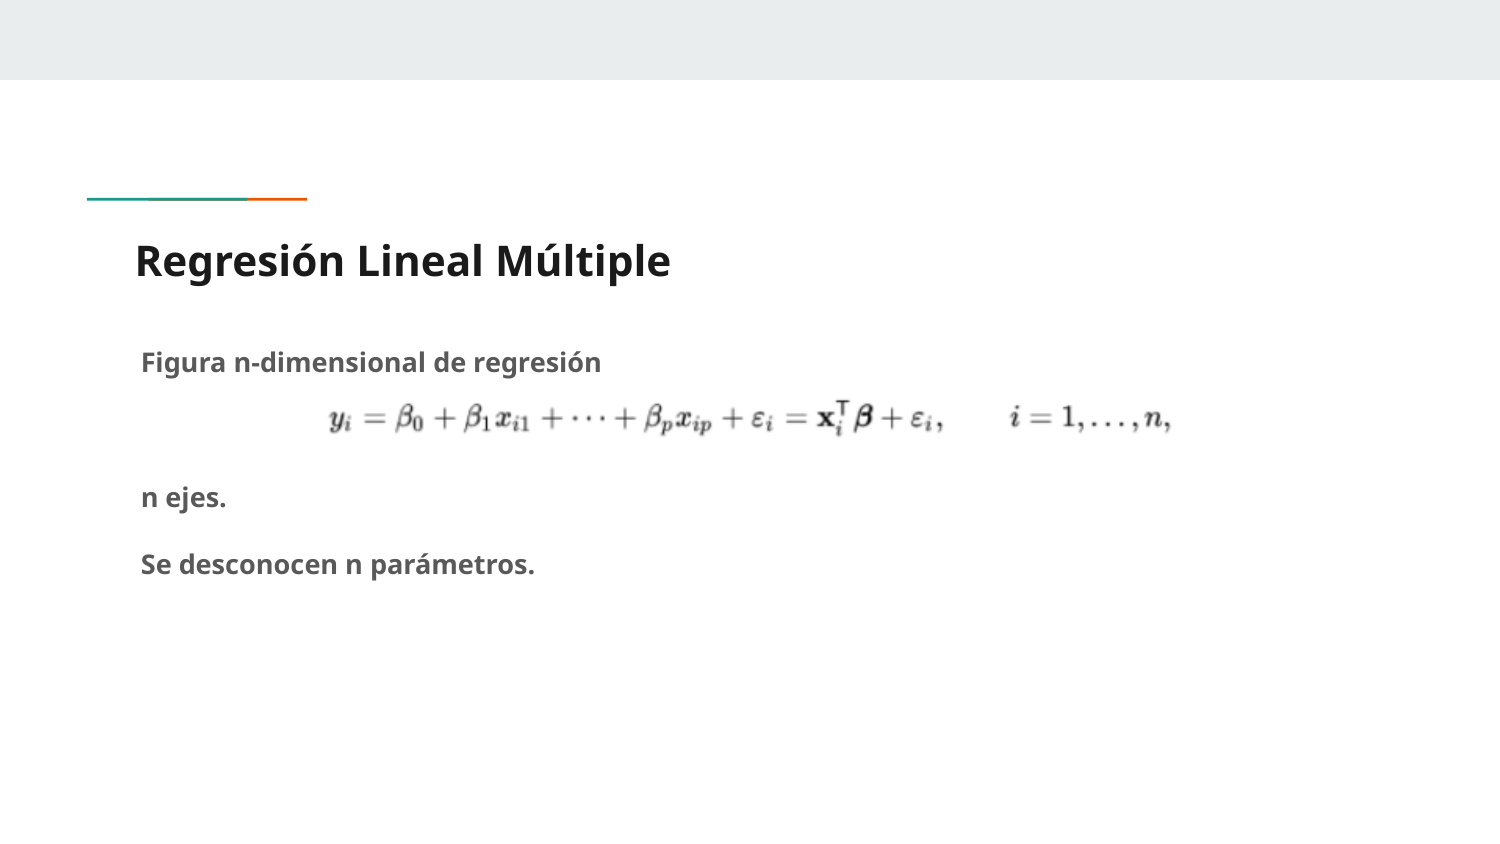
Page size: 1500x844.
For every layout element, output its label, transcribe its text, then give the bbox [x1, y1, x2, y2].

picture [314, 388, 1187, 455]
list Figura n-dimensional de regresión n ejes. Se desconocen n parámetros. [125, 323, 1388, 727]
title Regresión Lineal Múltiple [119, 216, 1381, 305]
